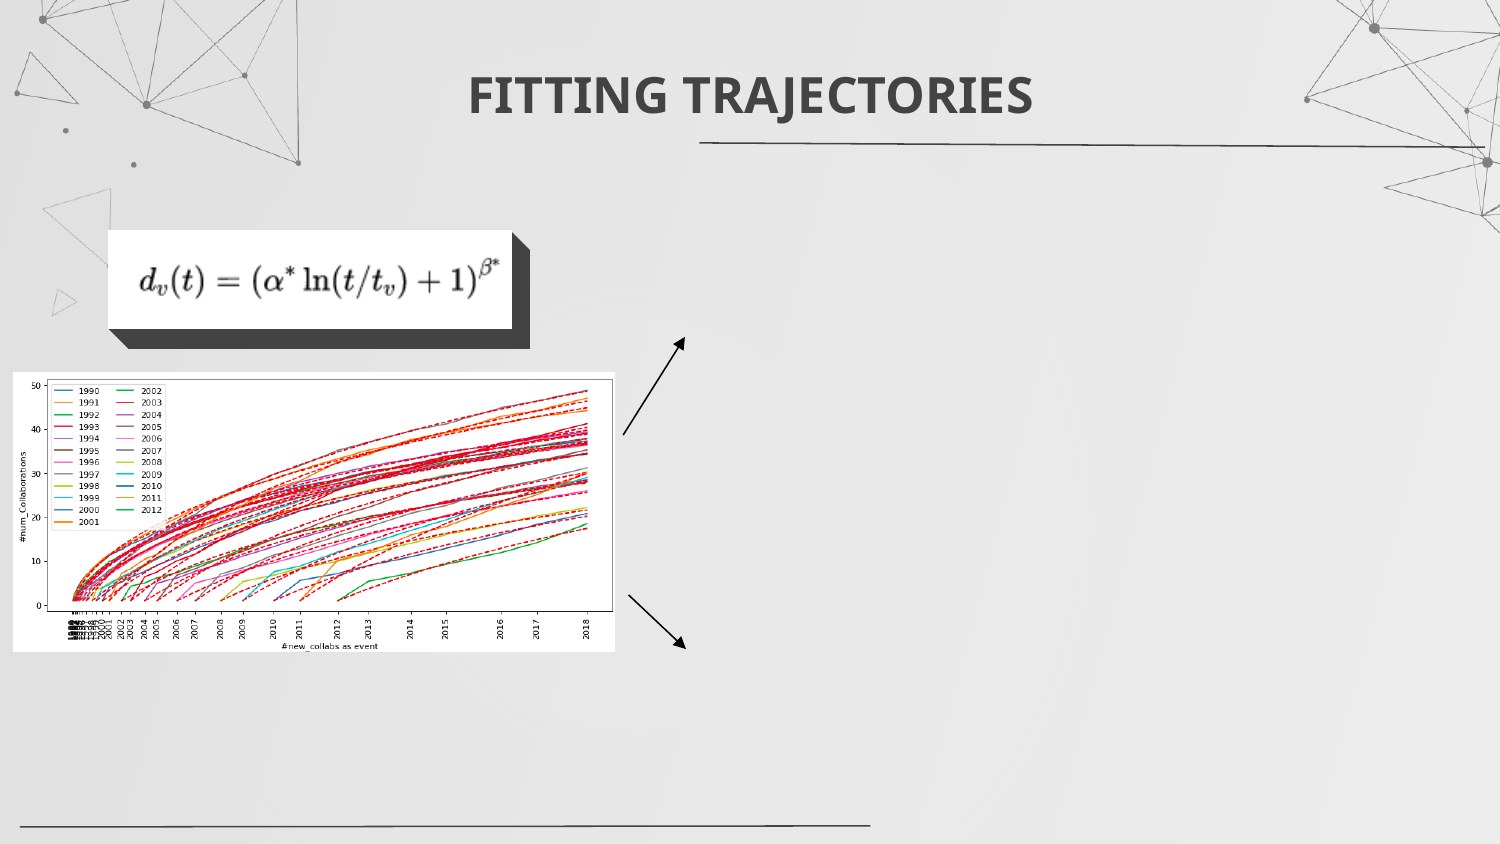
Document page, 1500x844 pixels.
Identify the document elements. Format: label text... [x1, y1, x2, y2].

text_box [115, 236, 530, 349]
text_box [622, 336, 686, 436]
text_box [628, 594, 687, 650]
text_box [699, 142, 1486, 148]
title FITTING TRAJECTORIES [283, 48, 1218, 202]
picture [0, 0, 1500, 844]
